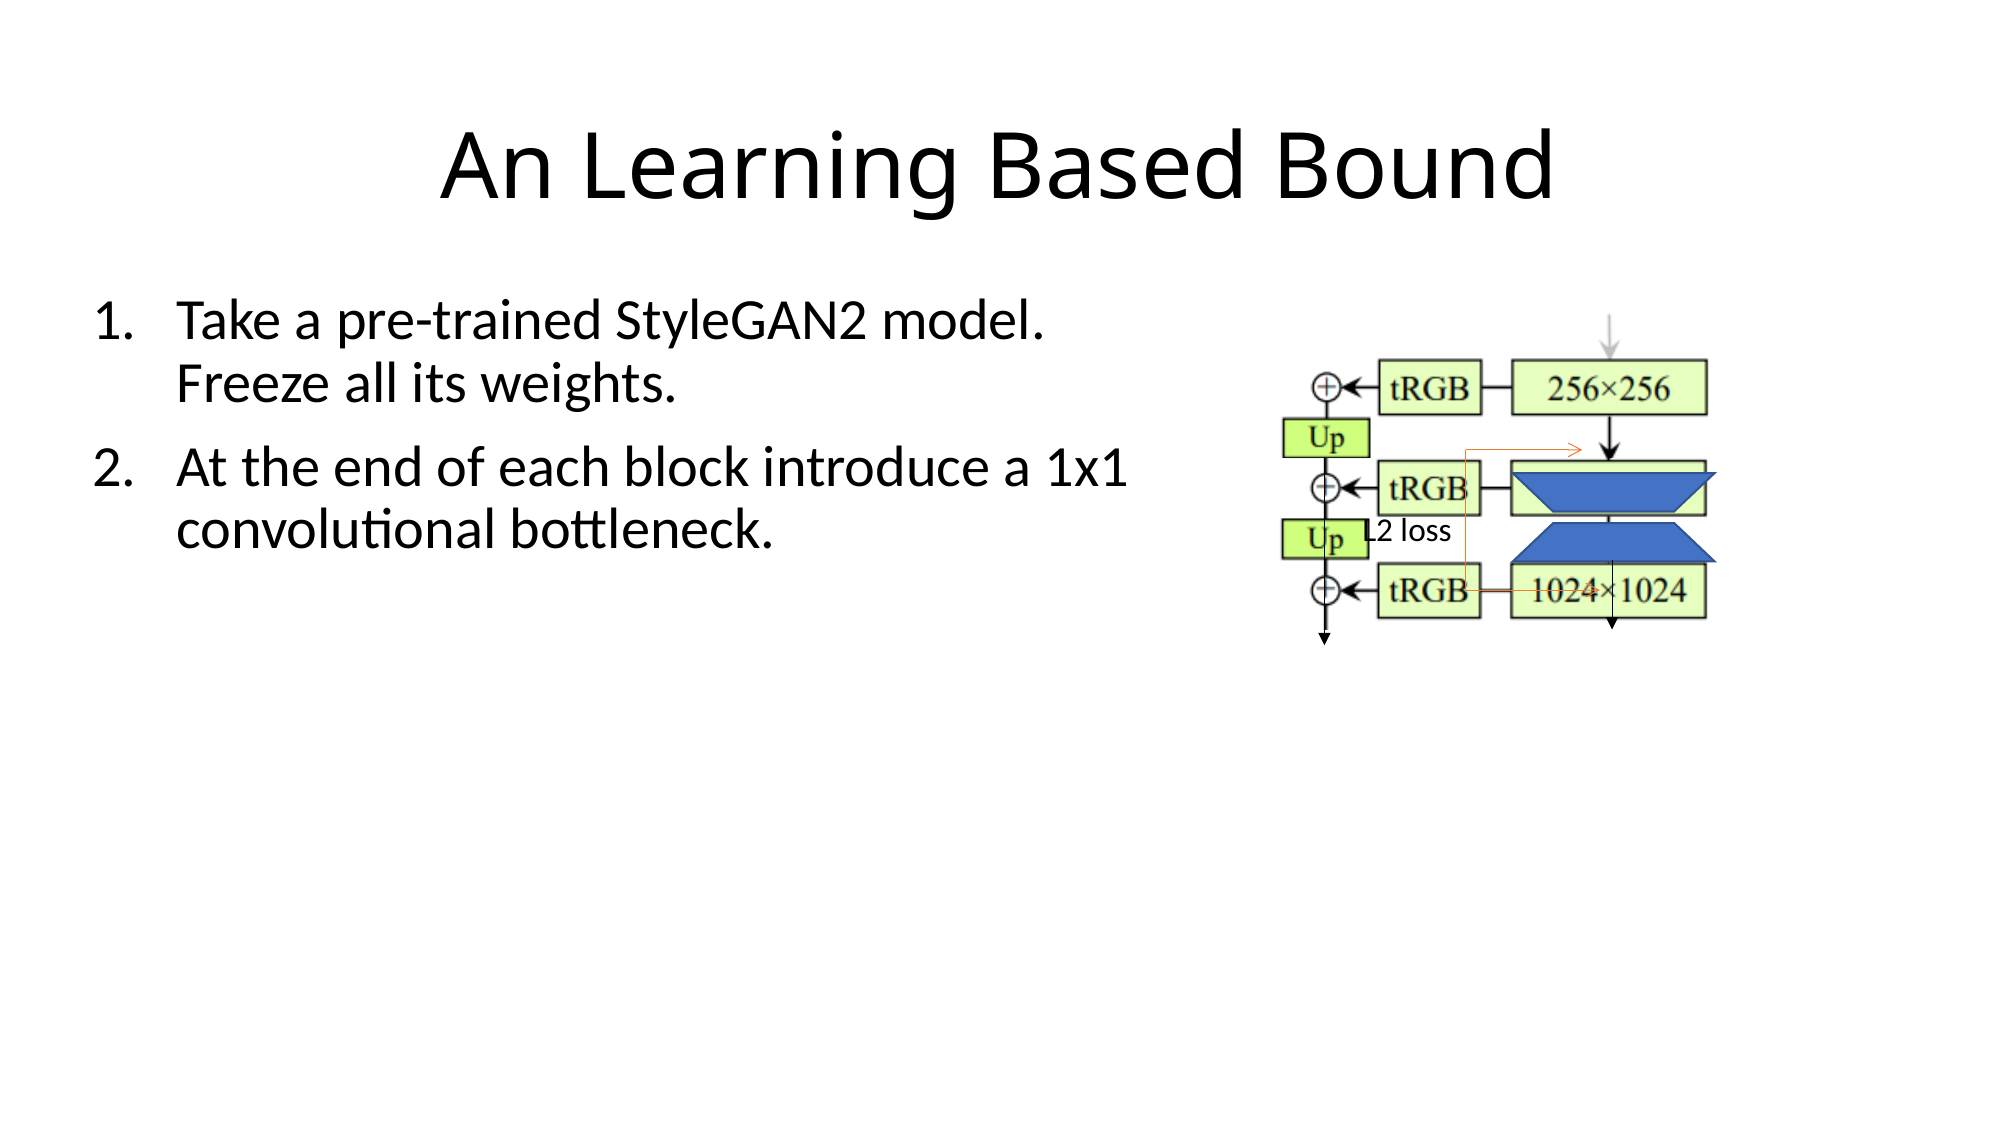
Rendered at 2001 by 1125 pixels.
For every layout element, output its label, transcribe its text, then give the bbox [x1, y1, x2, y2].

list Take a pre-trained StyleGAN2 model. Freeze all its weights. At the end of each block introduce a 1x1 convolutional bottleneck. [77, 281, 1195, 1066]
picture [1259, 302, 1754, 630]
title An Learning Based Bound [137, 59, 1863, 278]
